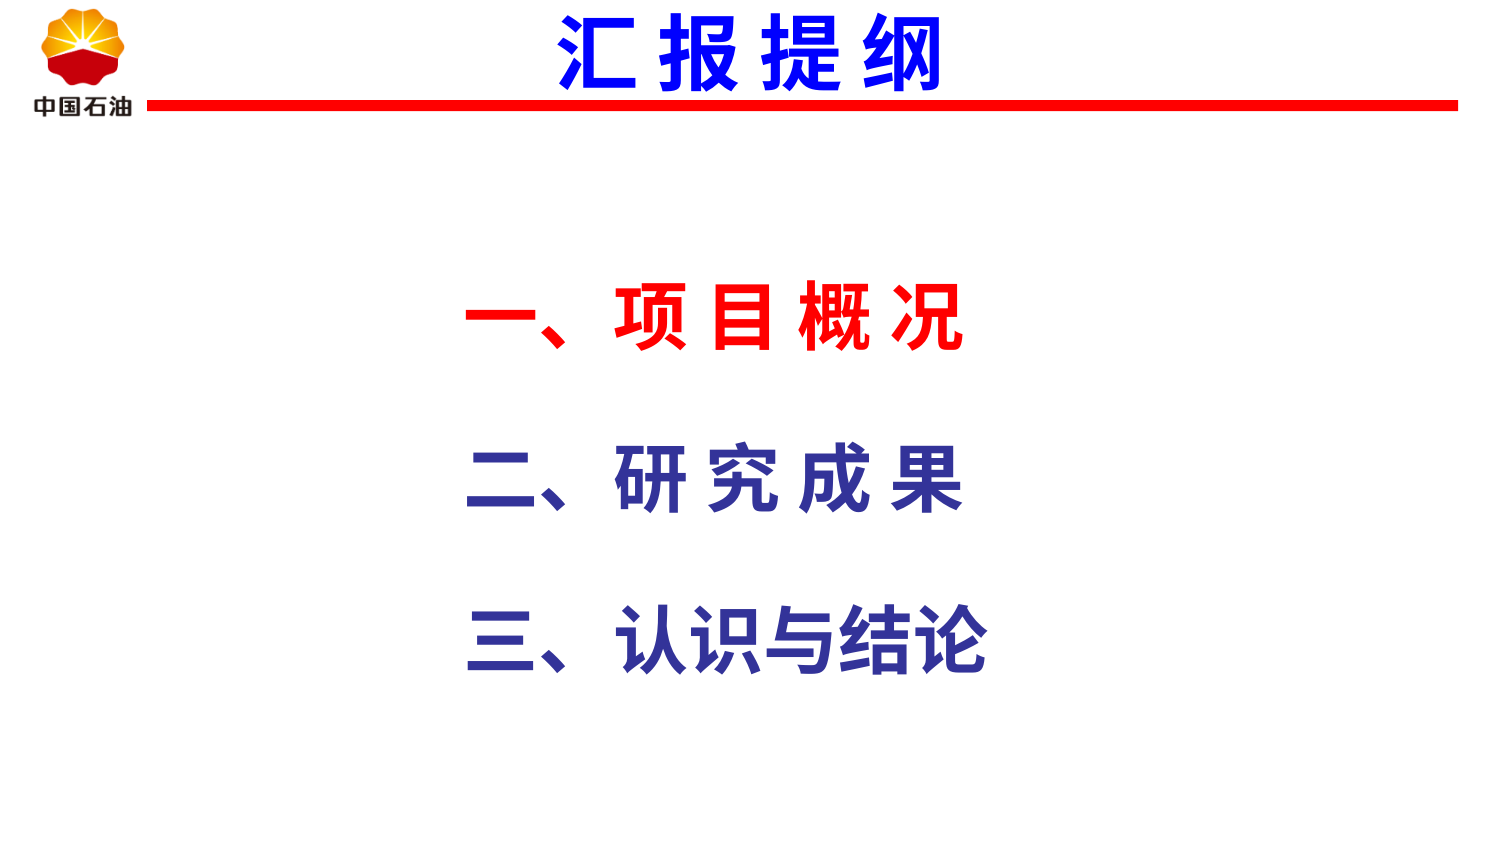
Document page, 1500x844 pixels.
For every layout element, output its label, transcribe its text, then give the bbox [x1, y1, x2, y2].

text_box 汇 报 提 纲 [379, 0, 1121, 109]
text_box 一、项 目 概 况 二、研 究 成 果 三、认识与结论 [463, 197, 1037, 684]
picture [32, 8, 133, 118]
